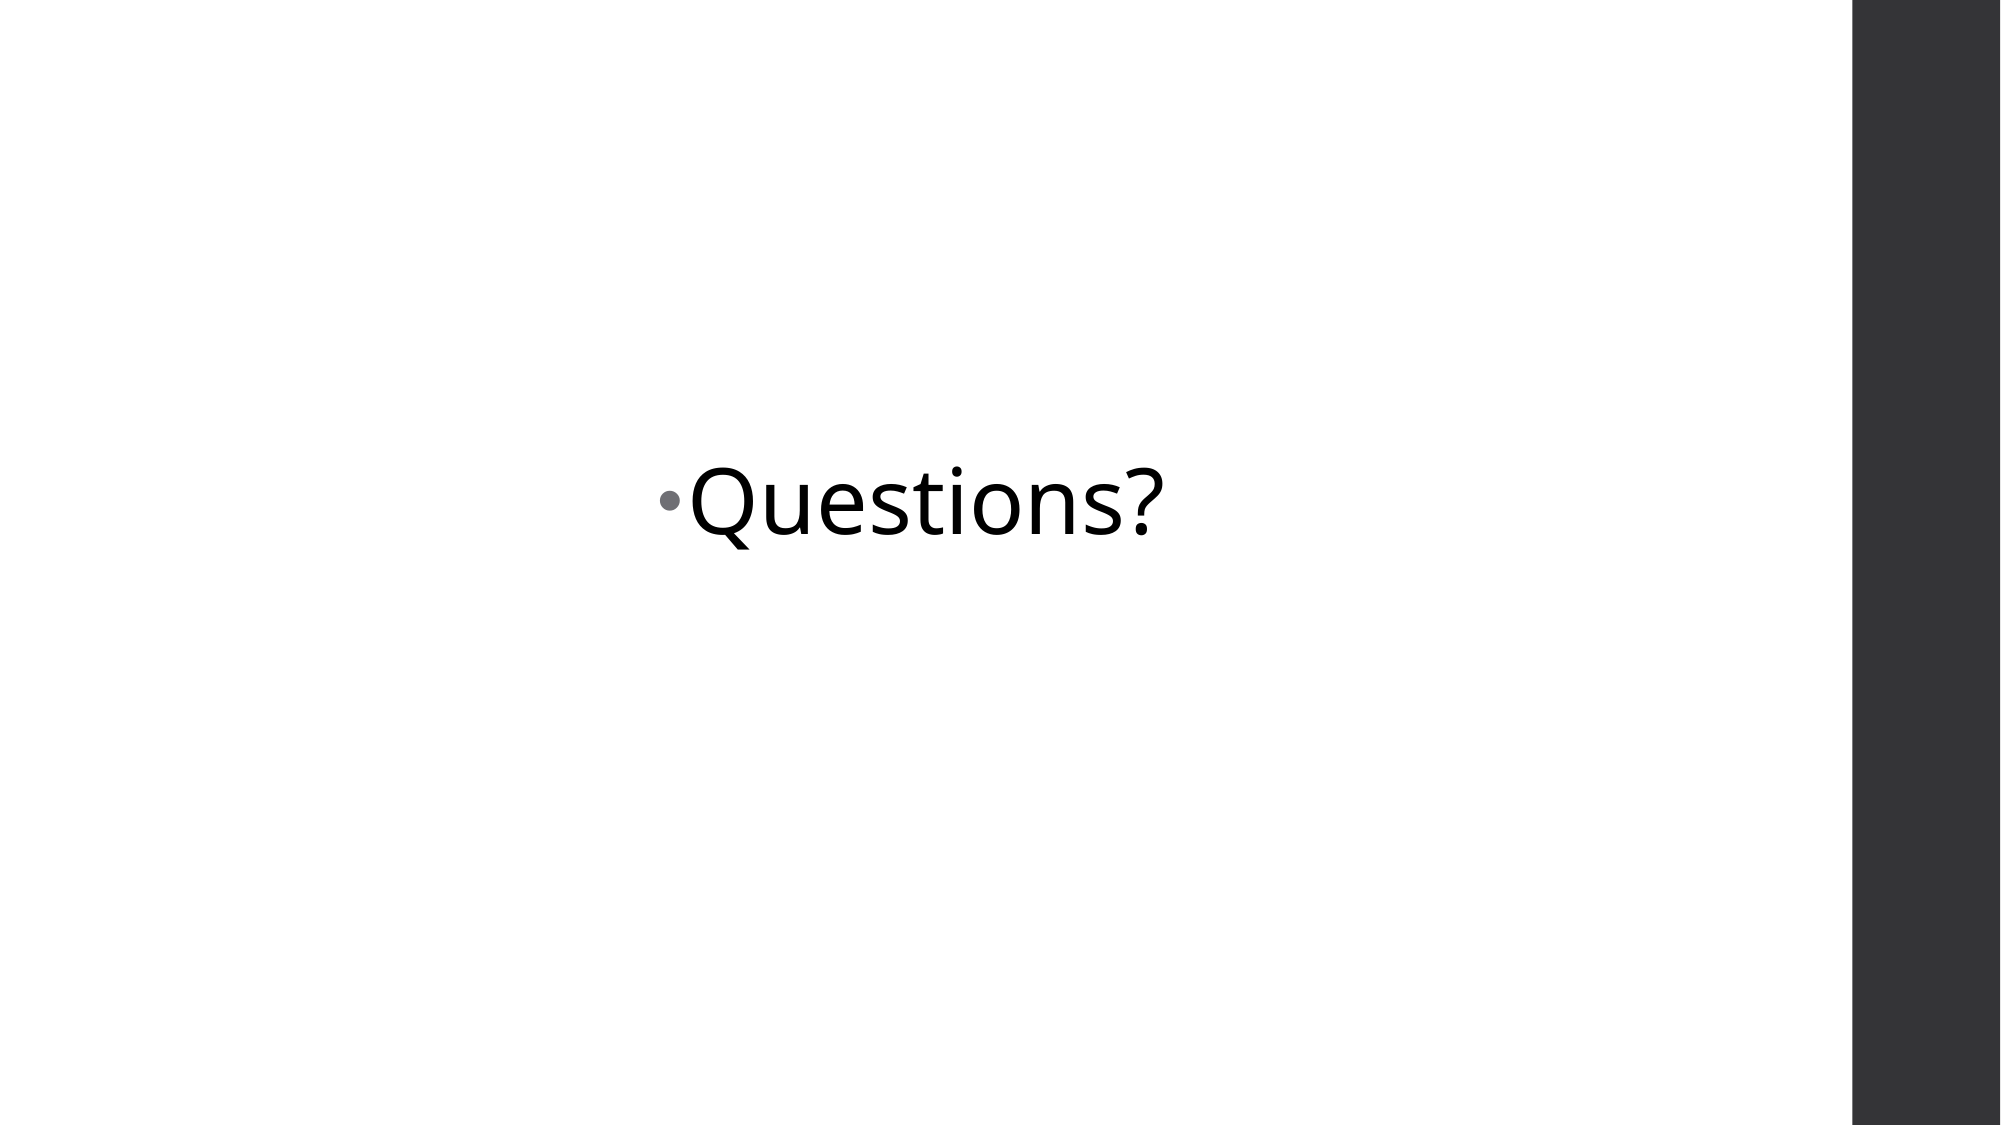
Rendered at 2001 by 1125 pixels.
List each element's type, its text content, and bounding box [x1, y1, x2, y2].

list Questions? [206, 299, 1617, 1014]
